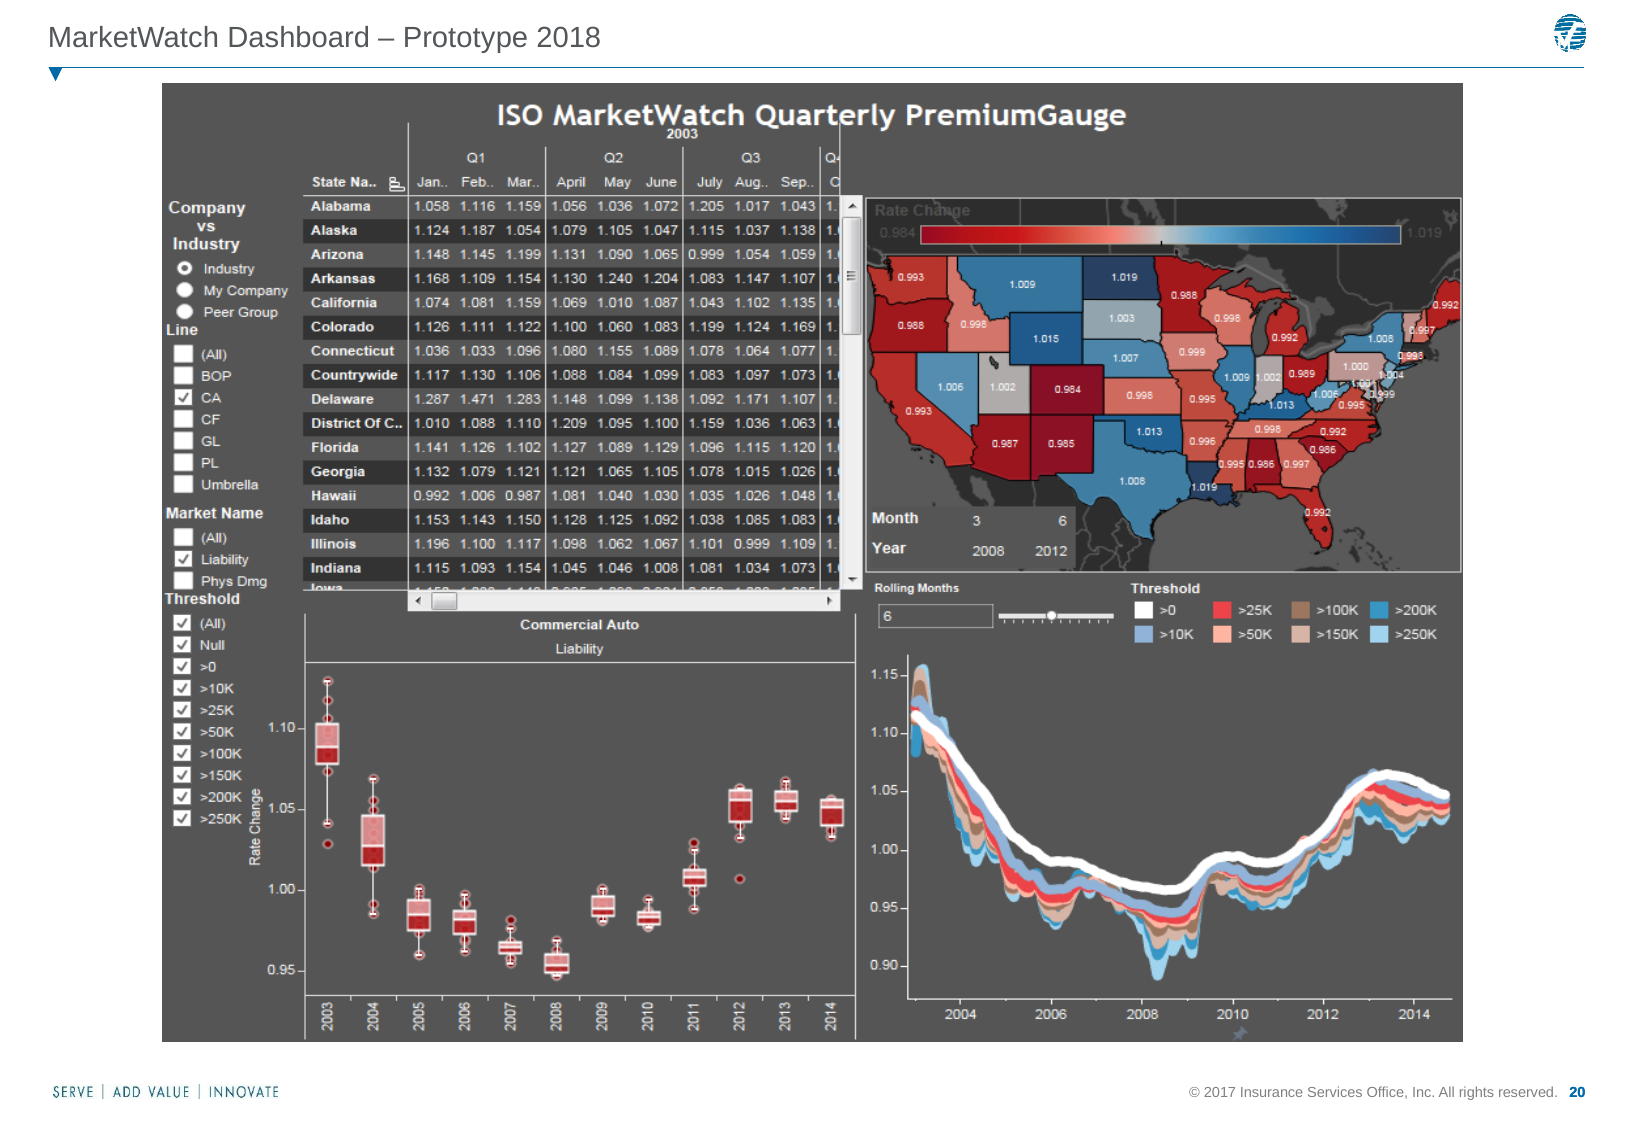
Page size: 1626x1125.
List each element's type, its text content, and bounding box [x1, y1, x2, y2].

picture [1082, 14, 1586, 57]
picture [53, 1084, 278, 1099]
picture [162, 82, 1463, 1042]
title MarketWatch Dashboard – Prototype 2018 [47, 25, 1146, 53]
